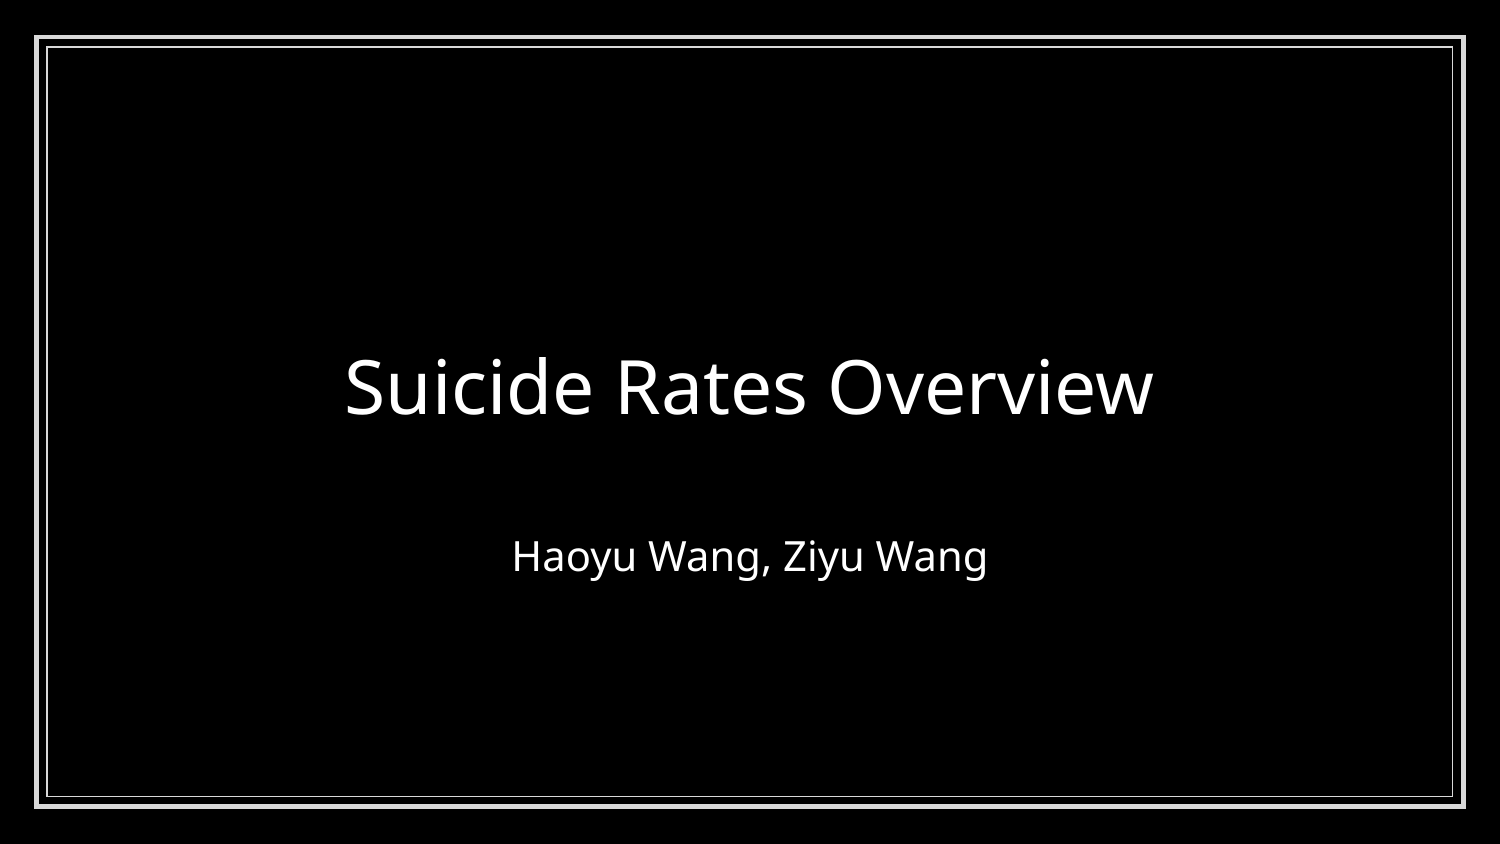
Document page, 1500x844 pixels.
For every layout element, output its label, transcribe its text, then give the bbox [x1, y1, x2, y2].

title Suicide Rates Overview [290, 288, 1210, 480]
subtitle Haoyu Wang, Ziyu Wang [265, 514, 1235, 643]
